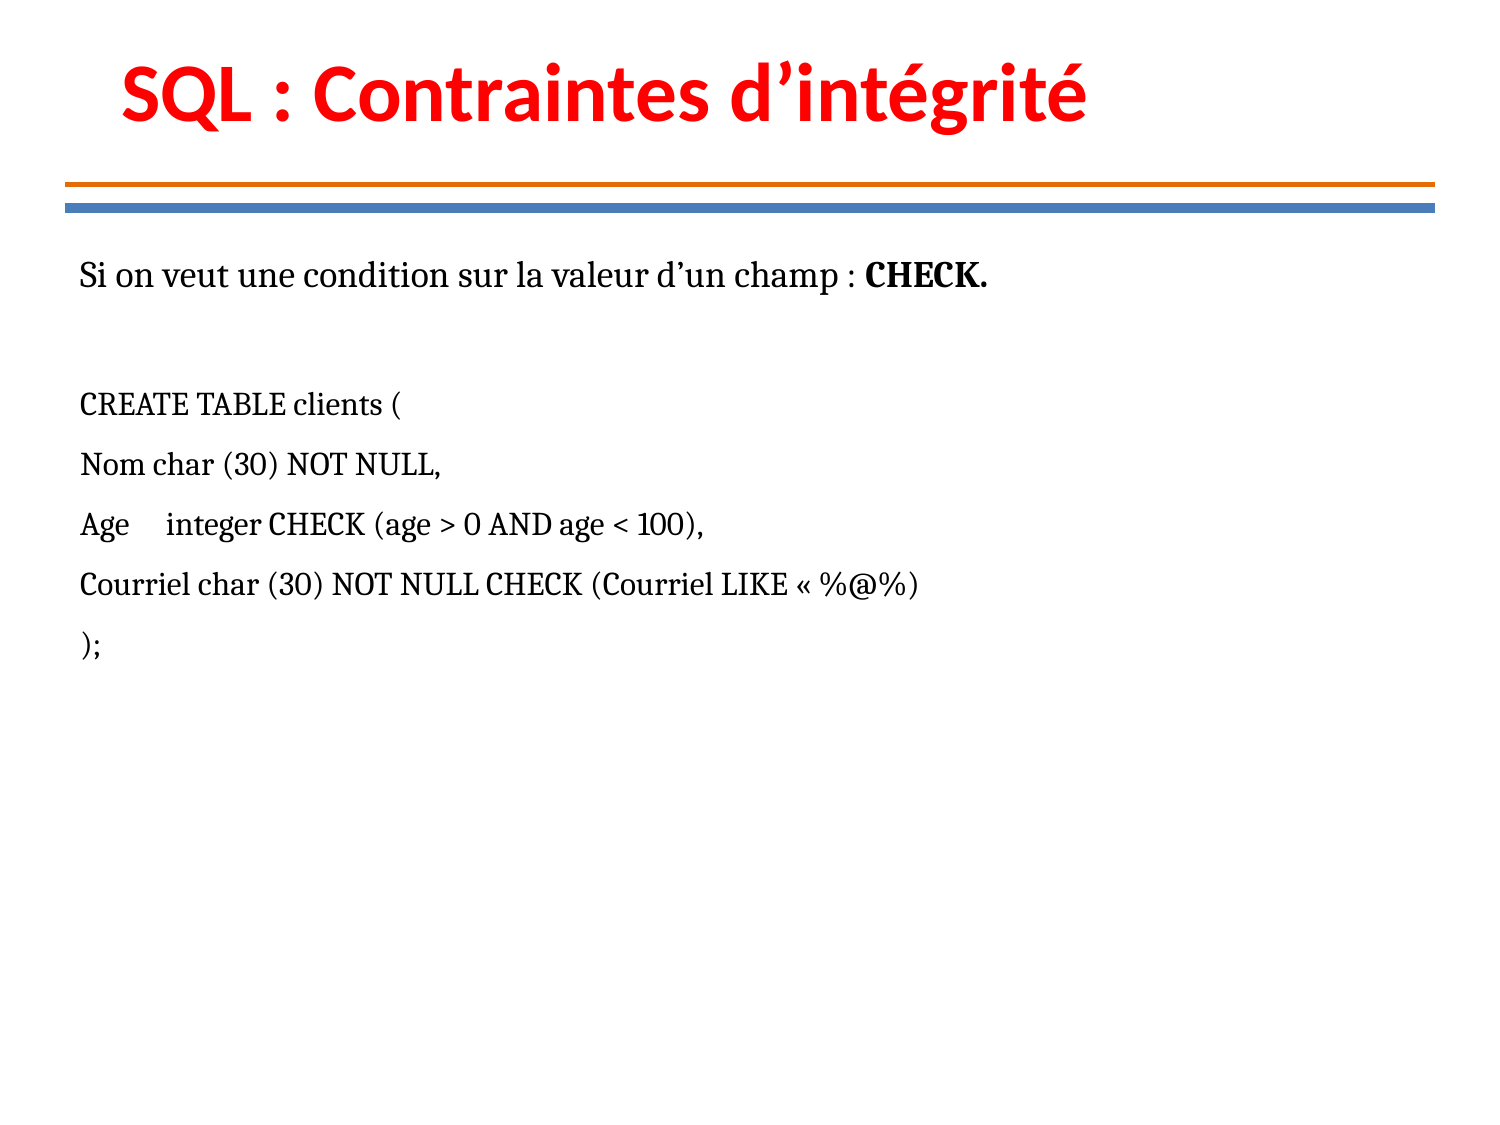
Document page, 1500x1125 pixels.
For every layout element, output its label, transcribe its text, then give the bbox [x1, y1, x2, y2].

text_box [64, 184, 1436, 209]
text_box SQL : Contraintes d’intégrité [87, 30, 1435, 146]
text_box Si on veut une condition sur la valeur d’un champ : CHECK. CREATE TABLE clients ( Nom char (30) NOT NULL, Age integer CHECK (age > 0 AND age < 100), Courriel char (30) NOT NULL CHECK (Courriel LIKE « %@%) ); [64, 219, 1436, 737]
